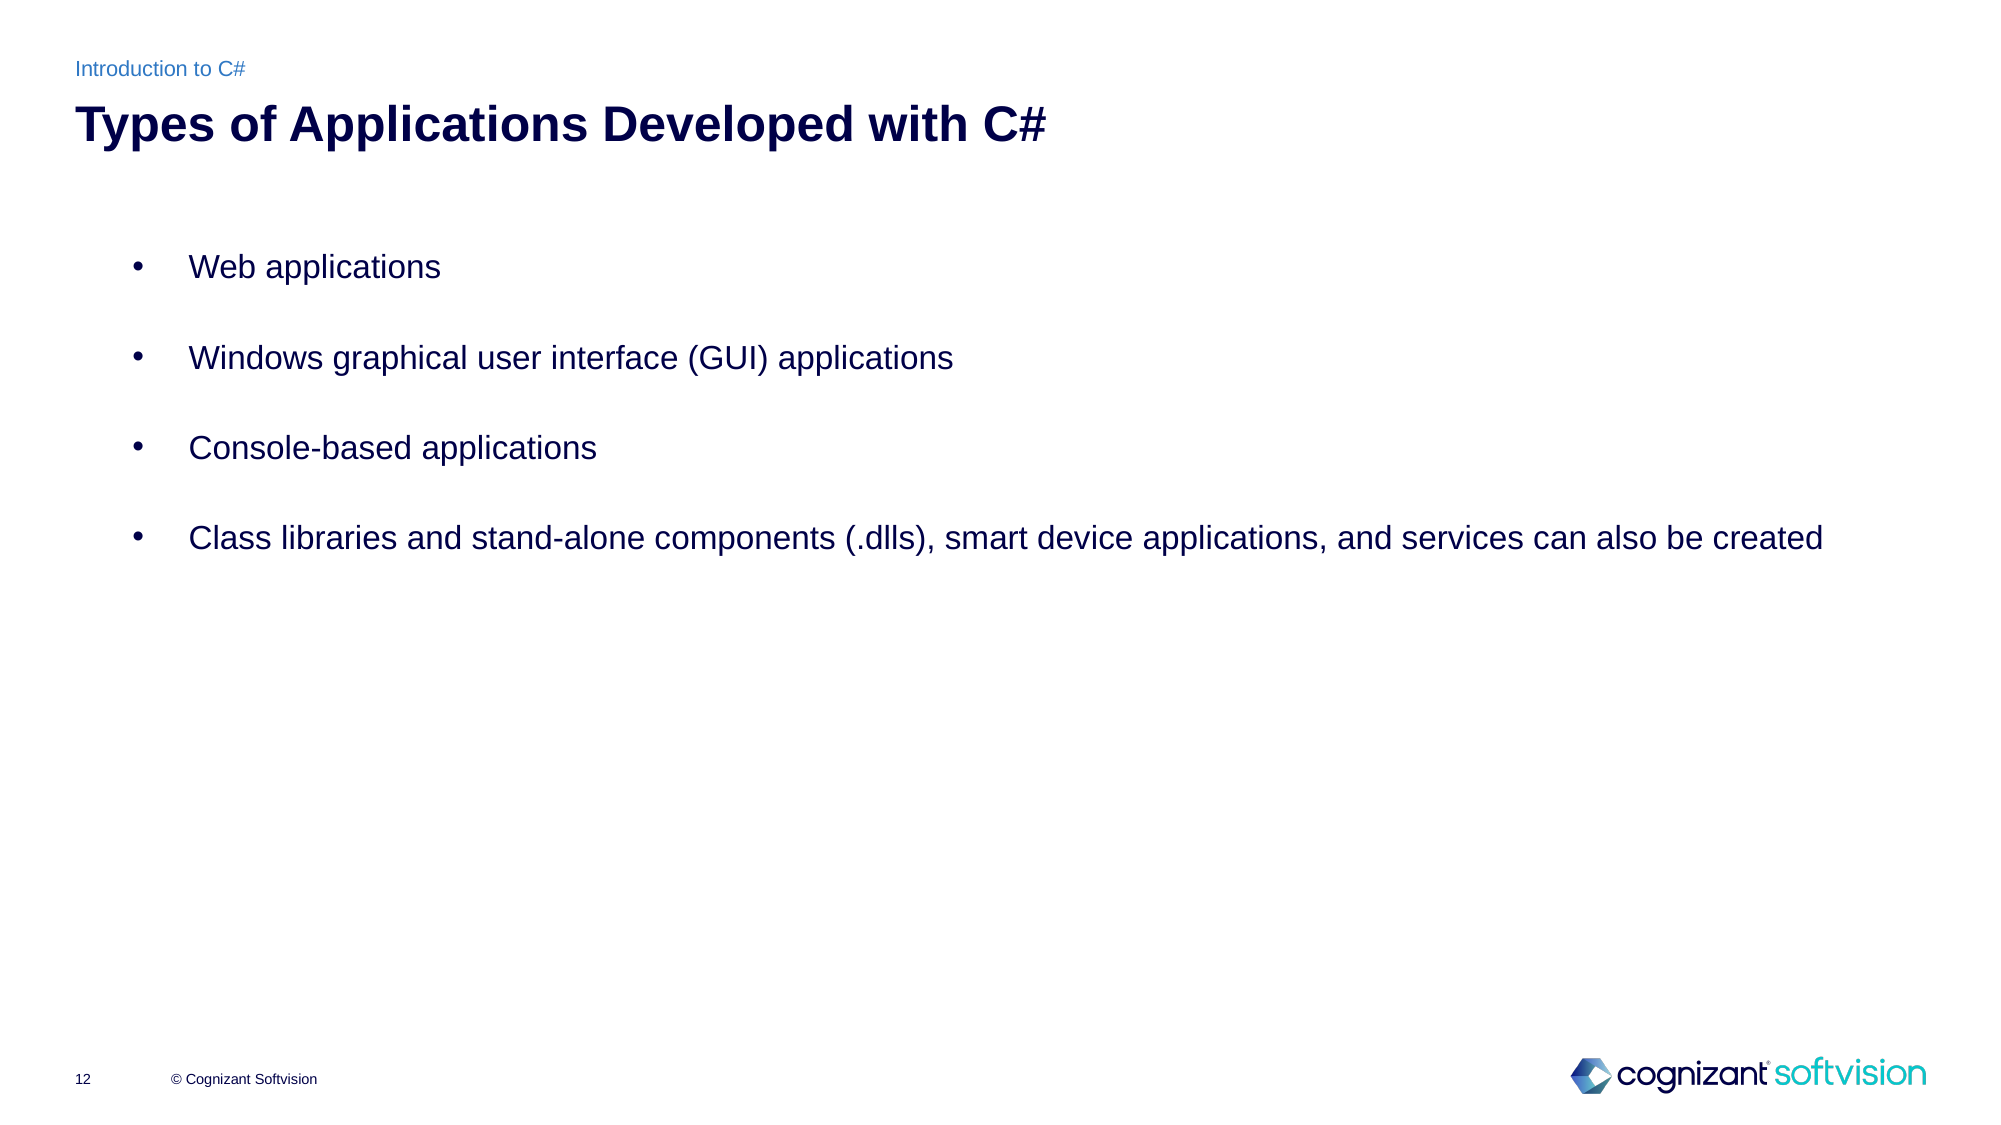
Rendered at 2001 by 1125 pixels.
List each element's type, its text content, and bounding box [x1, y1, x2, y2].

footer © Cognizant Softvision [171, 1056, 368, 1088]
picture [1553, 1041, 1943, 1111]
title Types of Applications Developed with C# [75, 93, 1848, 142]
slide_number 12 [75, 1056, 133, 1088]
list Web applications Windows graphical user interface (GUI) applications Console-based applications Class libraries and stand-alone components (.dlls), smart device applications, and services can also be created [75, 205, 1848, 894]
text_box Introduction to C# [75, 54, 1850, 93]
